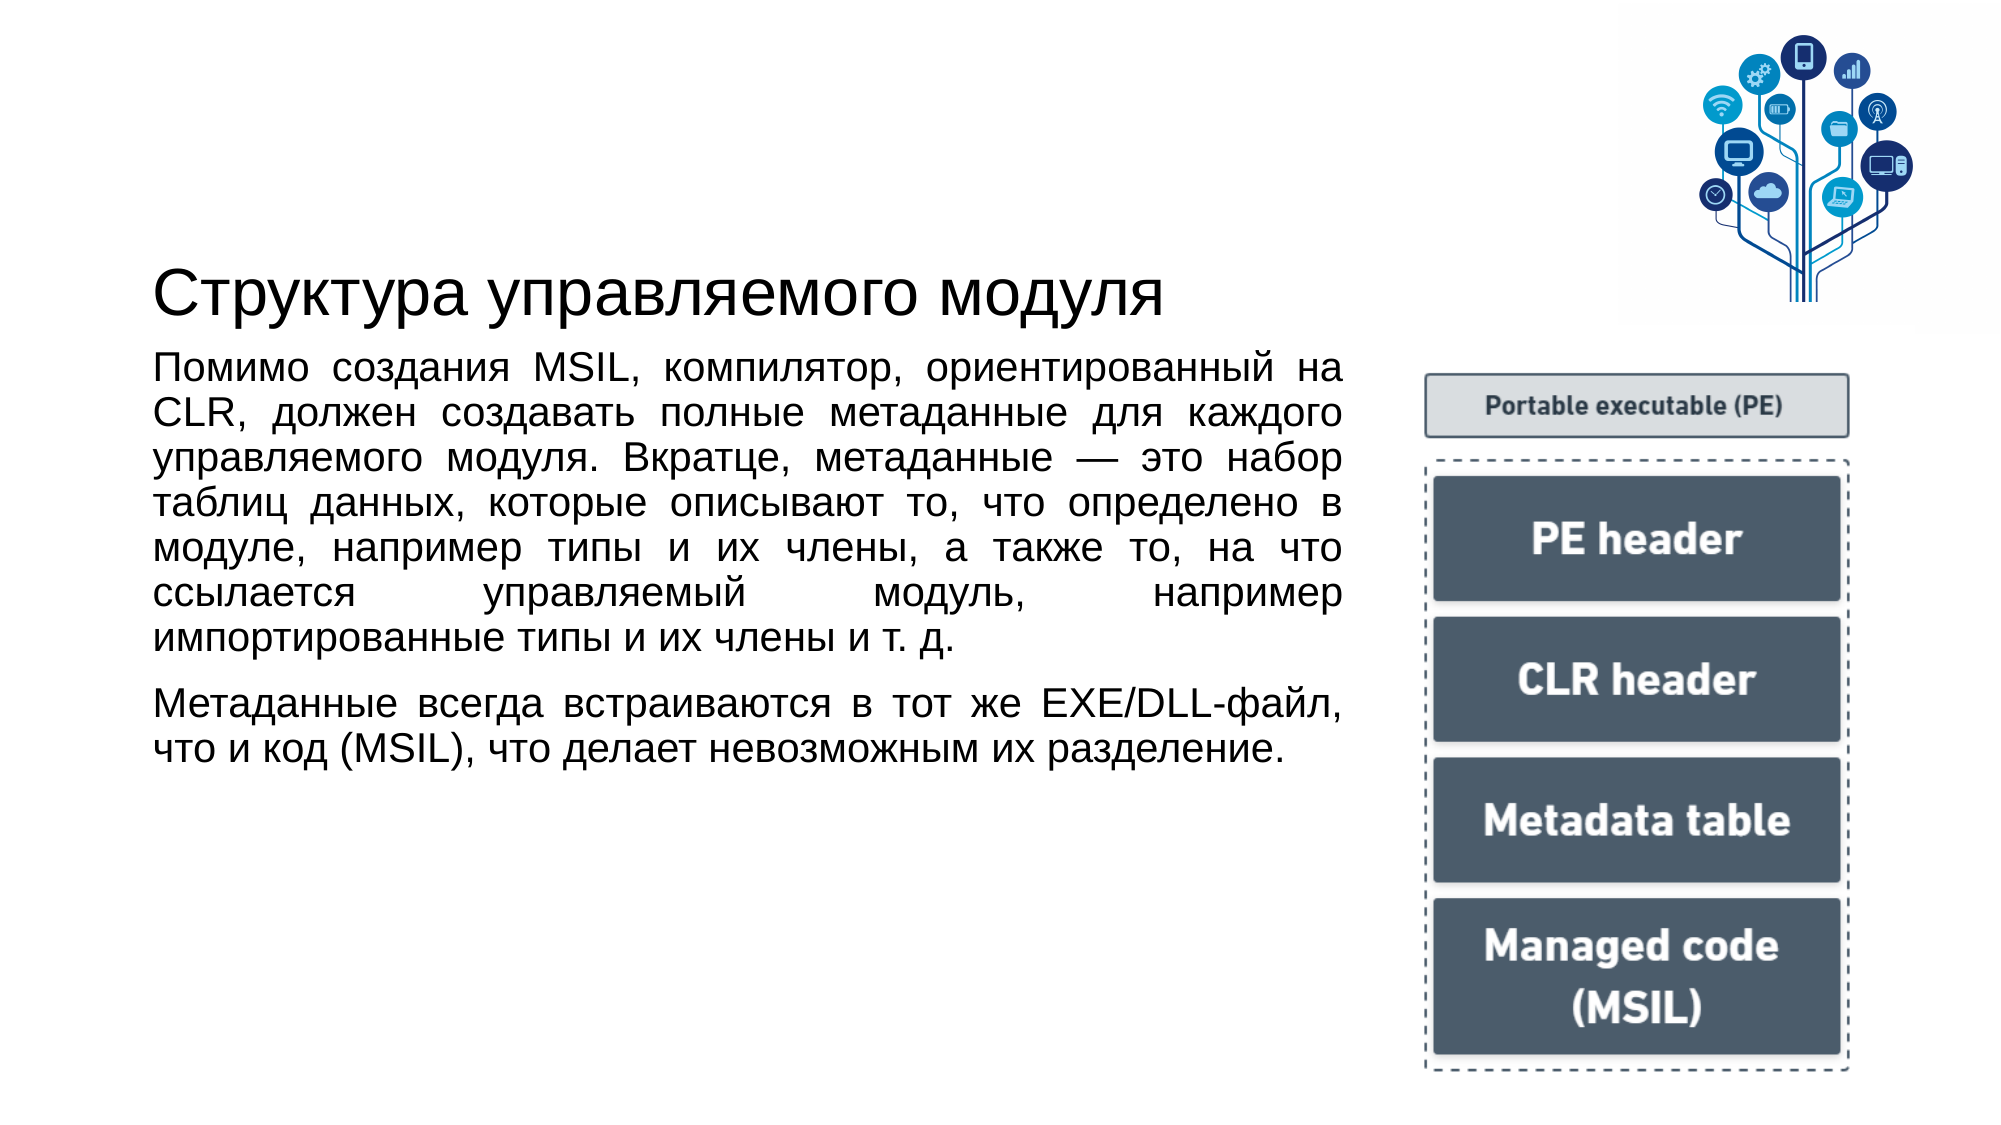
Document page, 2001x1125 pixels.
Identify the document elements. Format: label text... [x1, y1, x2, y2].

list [1358, 325, 1915, 1125]
title Структура управляемого модуля [137, 75, 1662, 337]
picture [1618, 3, 2000, 334]
list Помимо создания MSIL, компилятор, ориентированный на CLR, должен создавать полные метаданные для каждого управляемого модуля. Вкратце, метаданные — это набор таблиц данных, которые описывают то, что определено в модуле, например типы и их члены, а также то, на что ссылается управляемый модуль, например импортированные типы и их члены и т. д. Метаданные всегда встраиваются в тот же EXE/DLL-файл, что и код (MSIL), что делает невозможным их разделение. [137, 337, 1358, 963]
